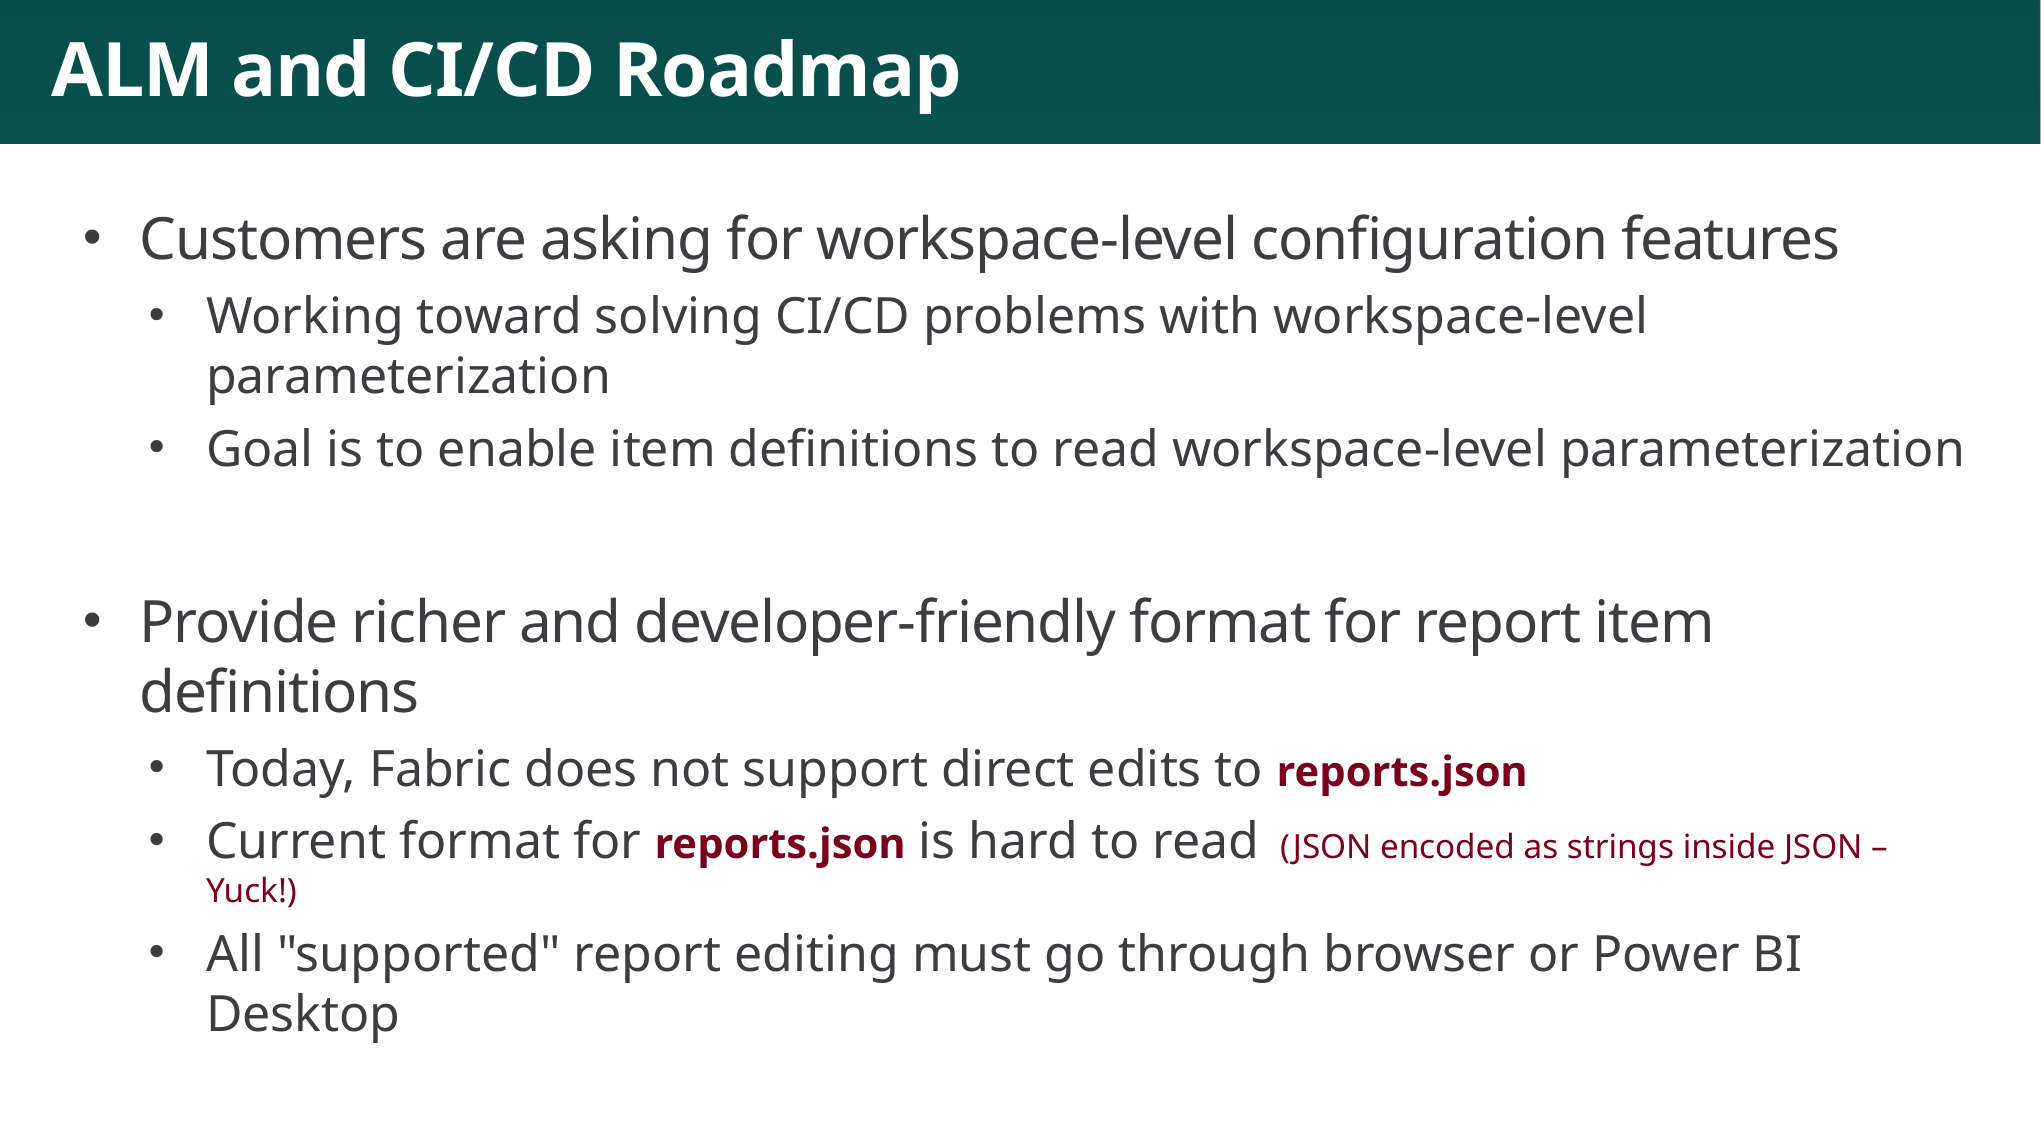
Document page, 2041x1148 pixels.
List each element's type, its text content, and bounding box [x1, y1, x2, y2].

list Customers are asking for workspace-level configuration features Working toward solving CI/CD problems with workspace-level parameterization Goal is to enable item definitions to read workspace-level parameterization Provide richer and developer-friendly format for report item definitions Today, Fabric does not support direct edits to reports.json Current format for reports.json is hard to read (JSON encoded as strings inside JSON – Yuck!) All "supported" report editing must go through browser or Power BI Desktop Dreaming of a better report.json… [83, 201, 1988, 1054]
title ALM and CI/CD Roadmap [51, 31, 1988, 113]
